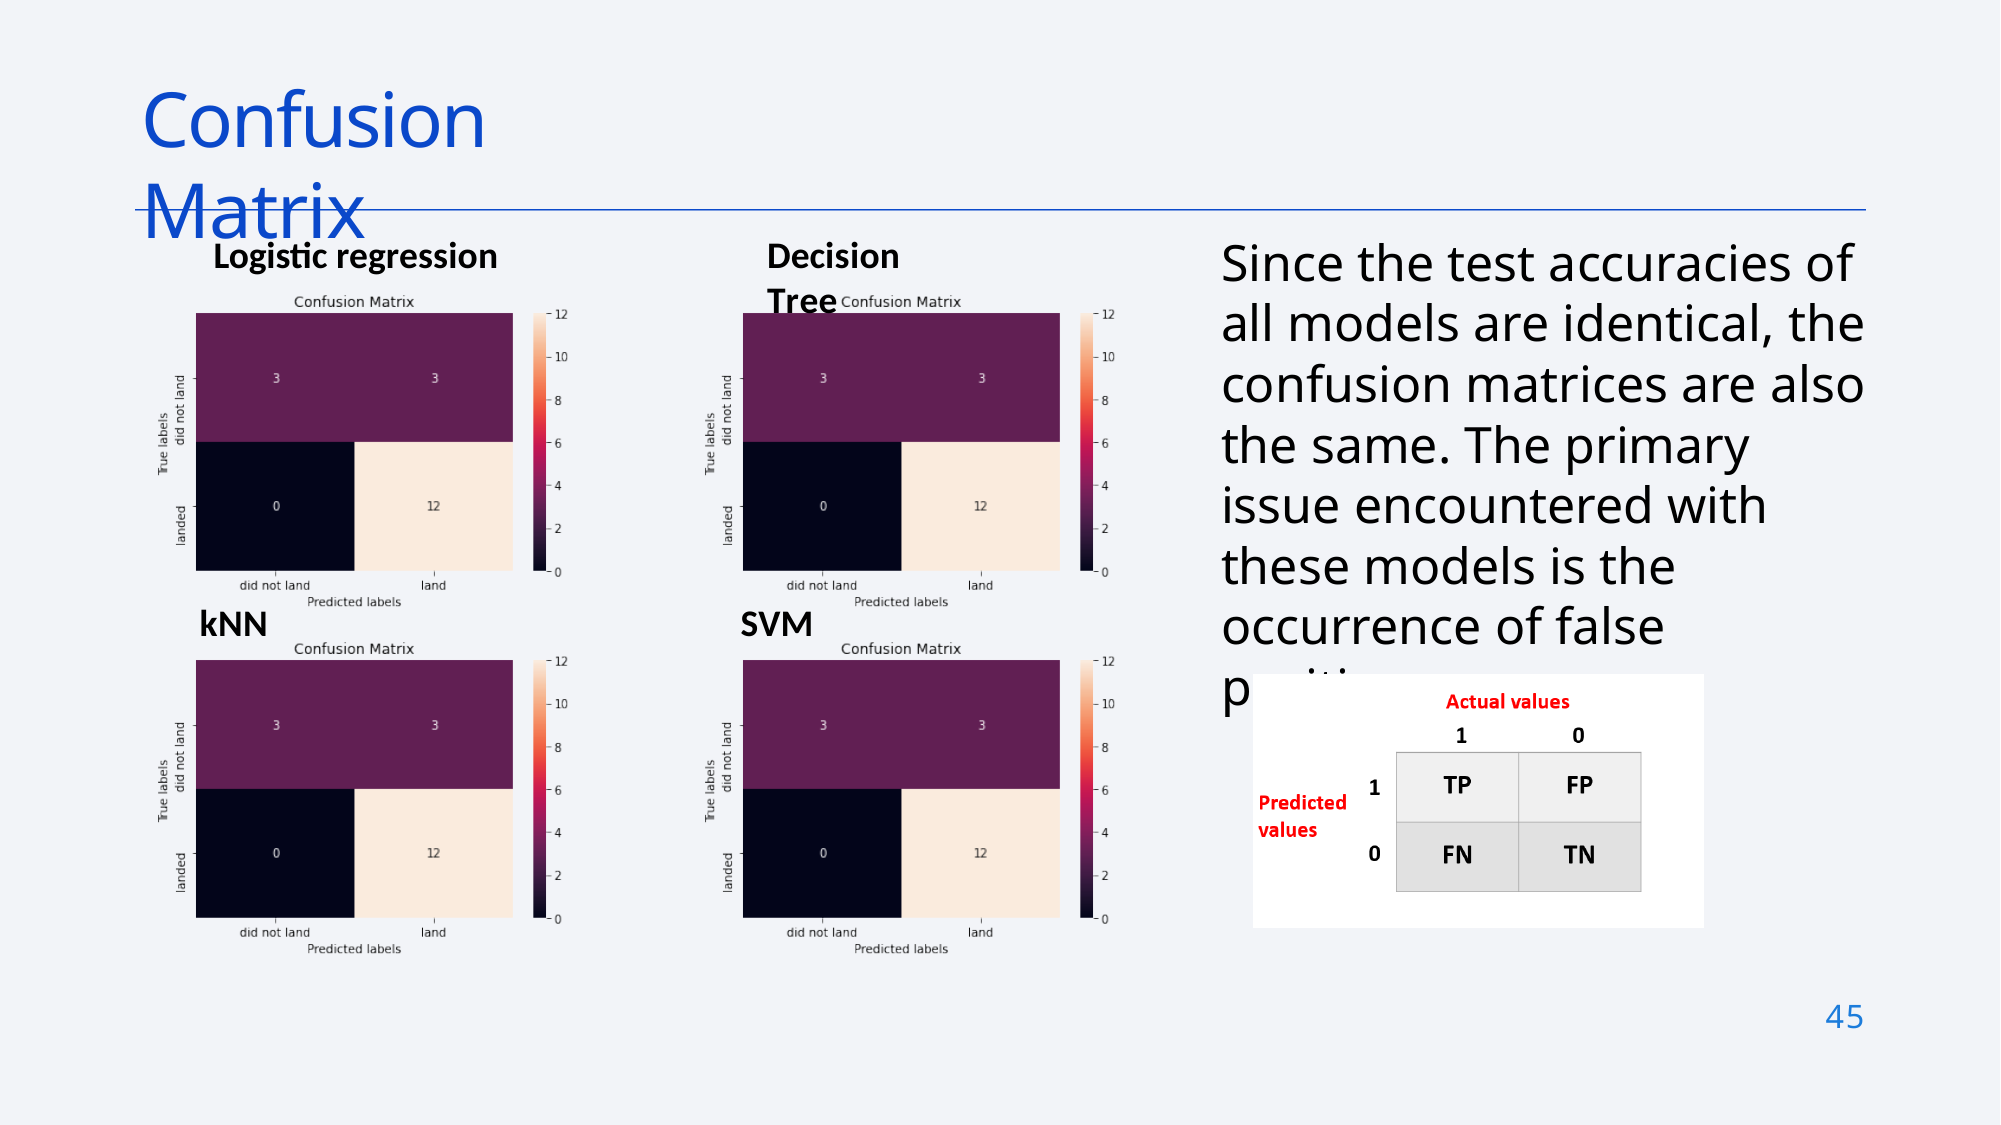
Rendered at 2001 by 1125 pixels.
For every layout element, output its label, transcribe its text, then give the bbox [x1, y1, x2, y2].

picture [0, 0, 2000, 1125]
text_box Since the test accuracies of all models are identical, the confusion matrices are also the same. The primary issue encountered with these models is the occurrence of false positives. [1219, 229, 1876, 716]
text_box SVM [738, 624, 815, 632]
text_box Logistic regression [211, 229, 503, 277]
text_box kNN [197, 624, 270, 632]
text_box Decision Tree [765, 229, 978, 285]
title Confusion Matrix [139, 68, 696, 260]
slide_number 45 [1819, 1002, 1873, 1125]
